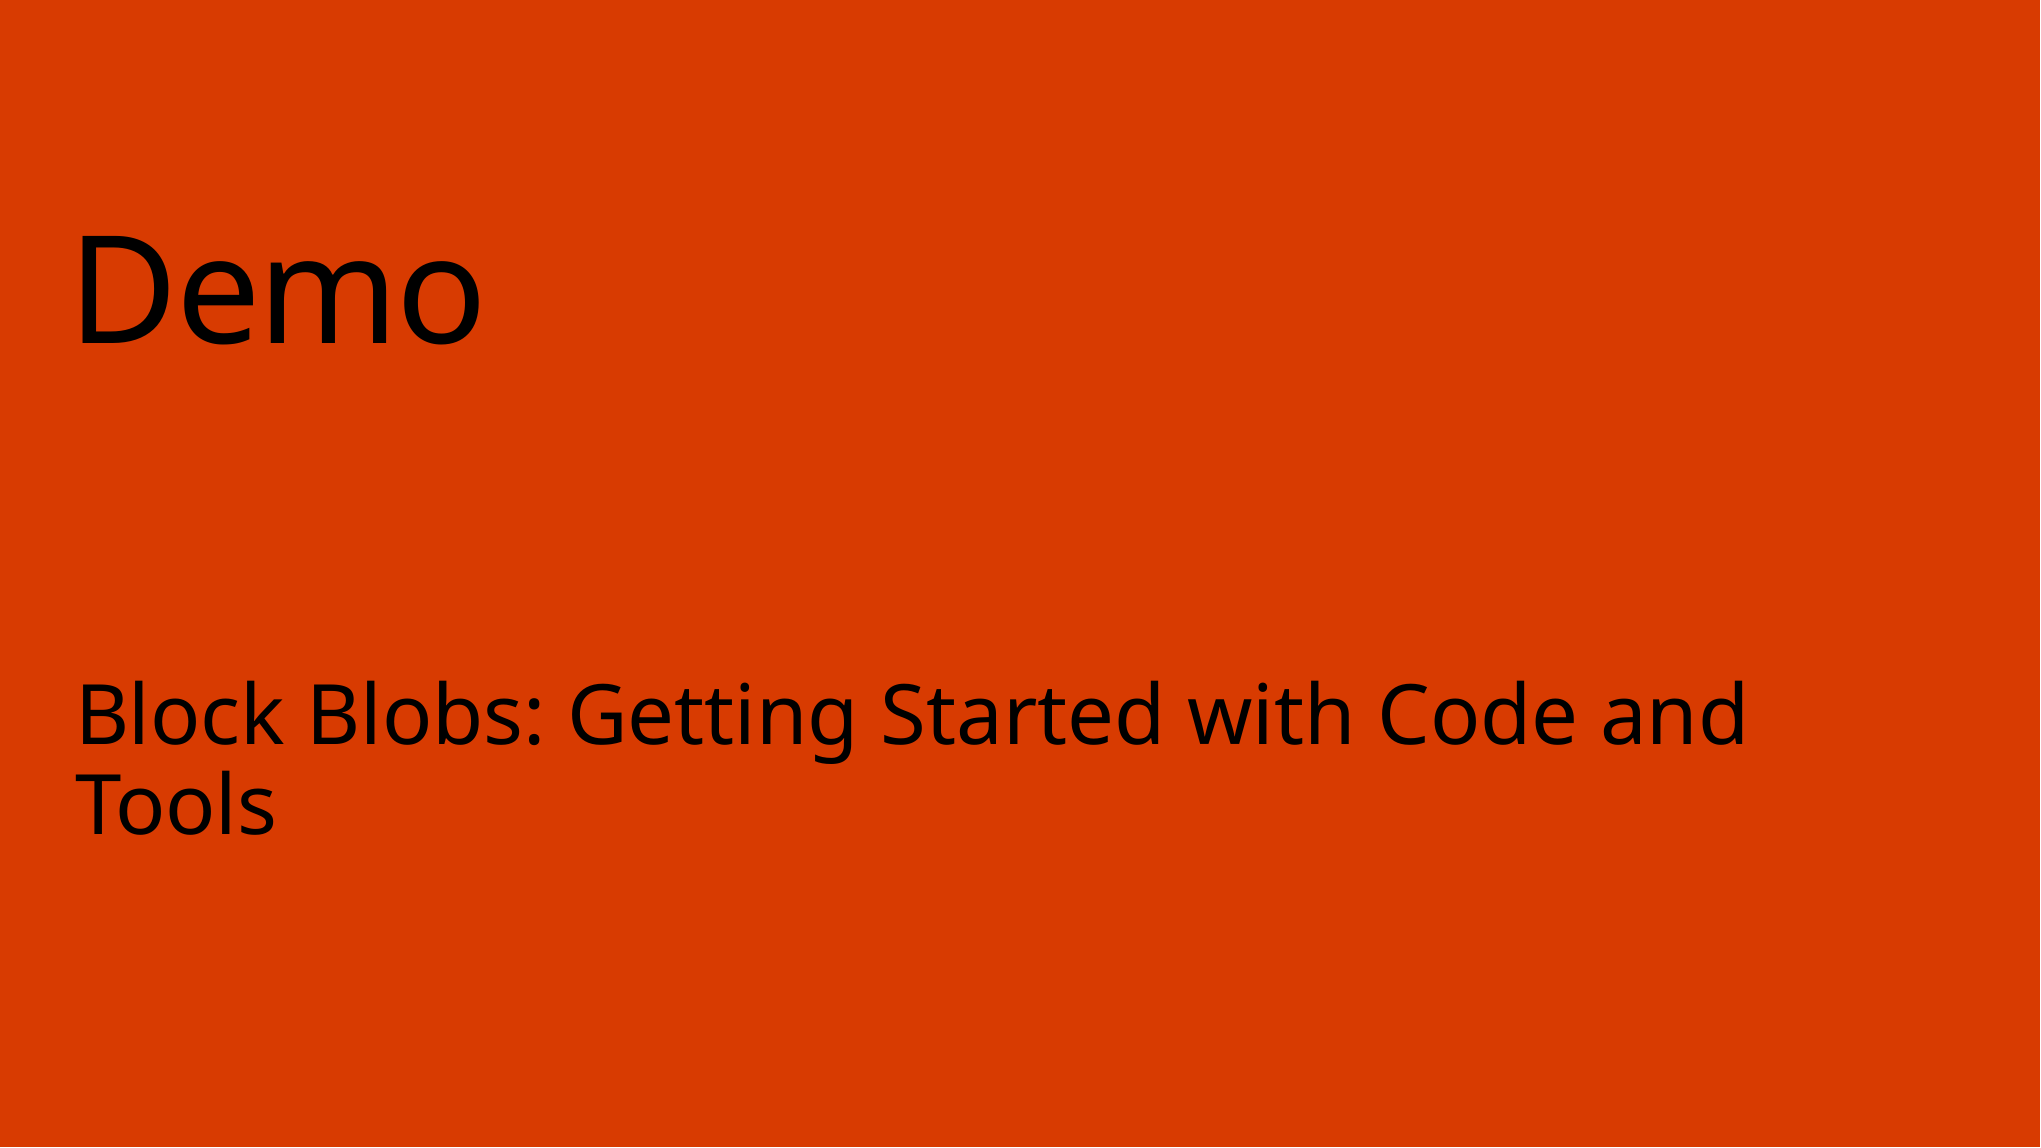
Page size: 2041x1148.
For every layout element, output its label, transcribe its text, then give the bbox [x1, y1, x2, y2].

list Block Blobs: Getting Started with Code and Tools [45, 648, 1921, 789]
title Demo [45, 198, 1395, 393]
